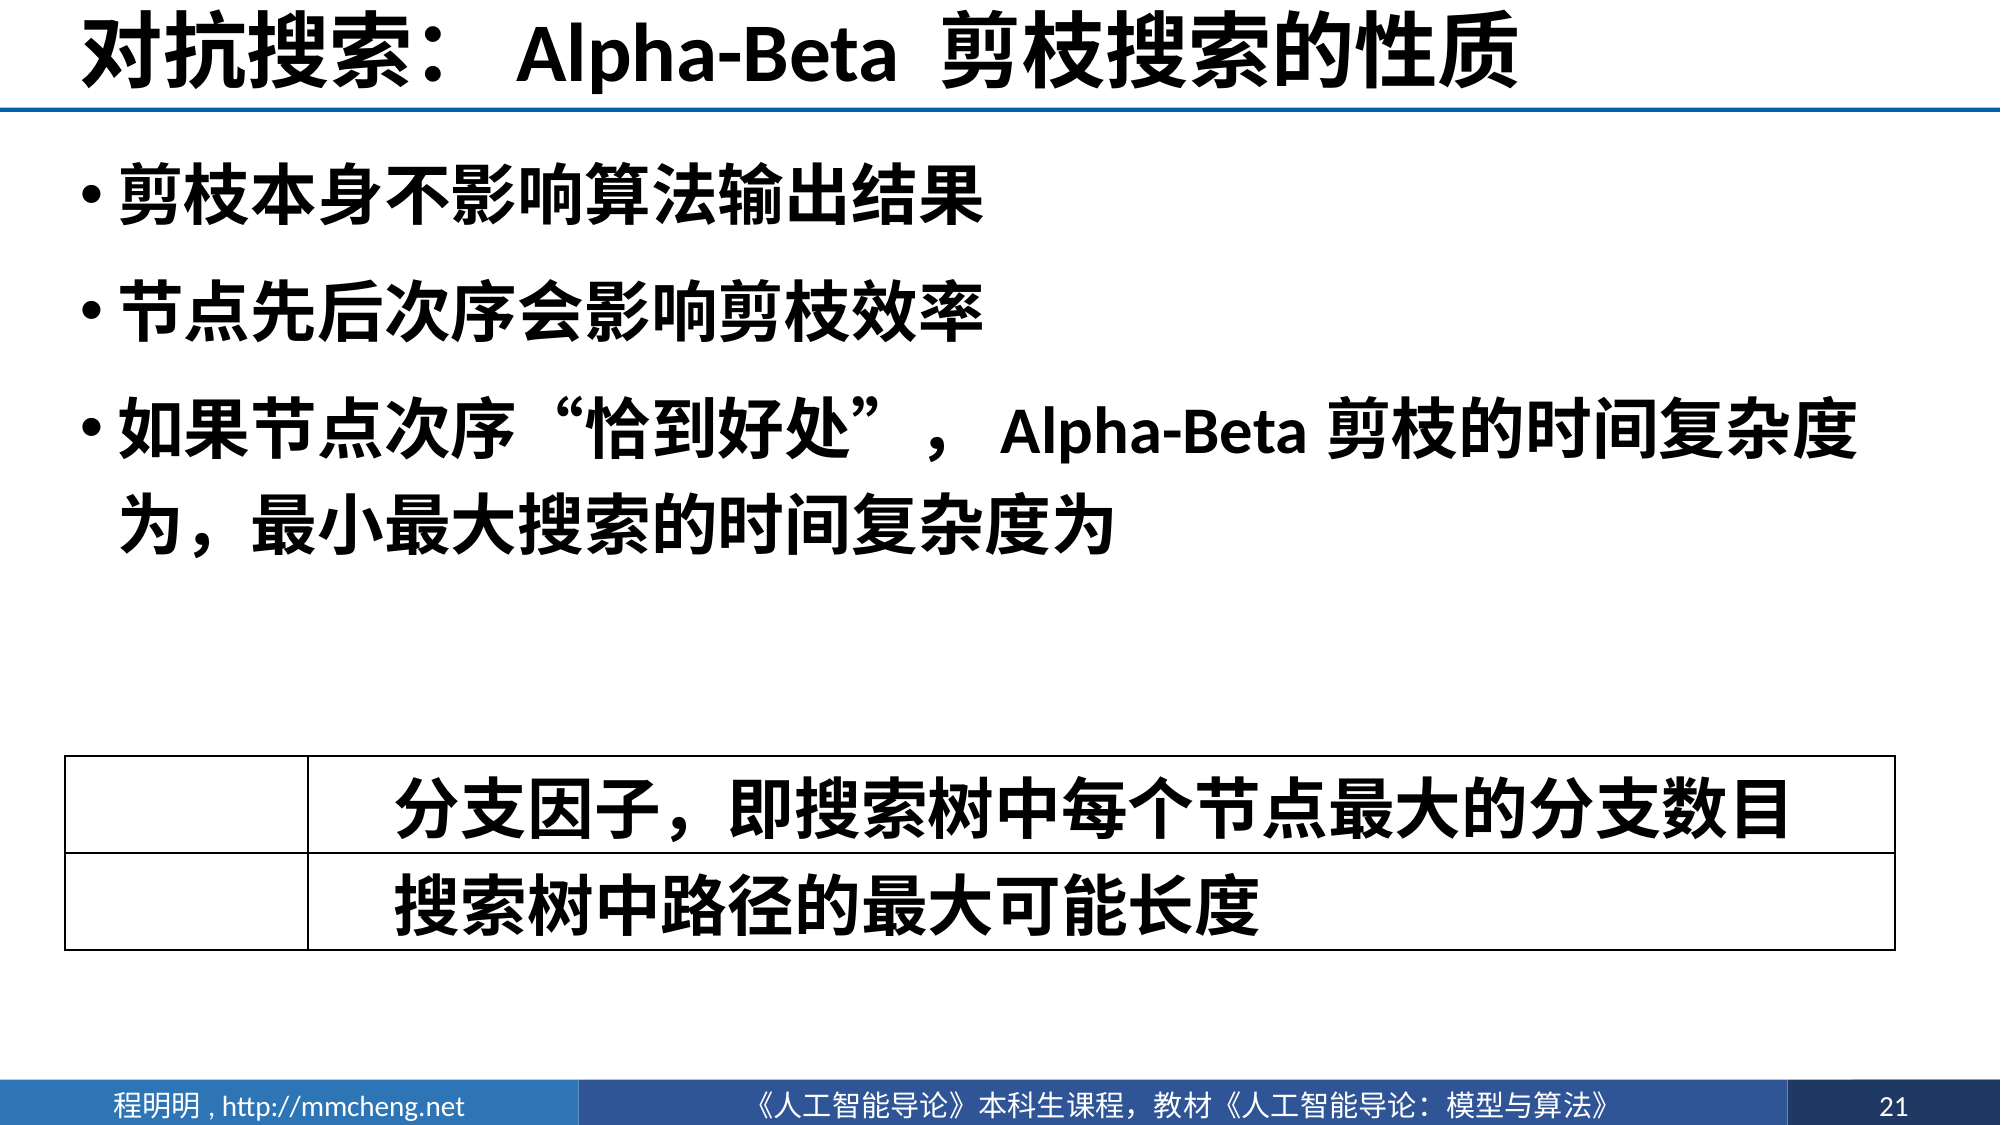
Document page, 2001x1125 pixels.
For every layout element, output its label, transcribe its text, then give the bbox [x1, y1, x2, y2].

title 对抗搜索：Alpha-Beta 剪枝搜索的性质 [64, 0, 2000, 110]
